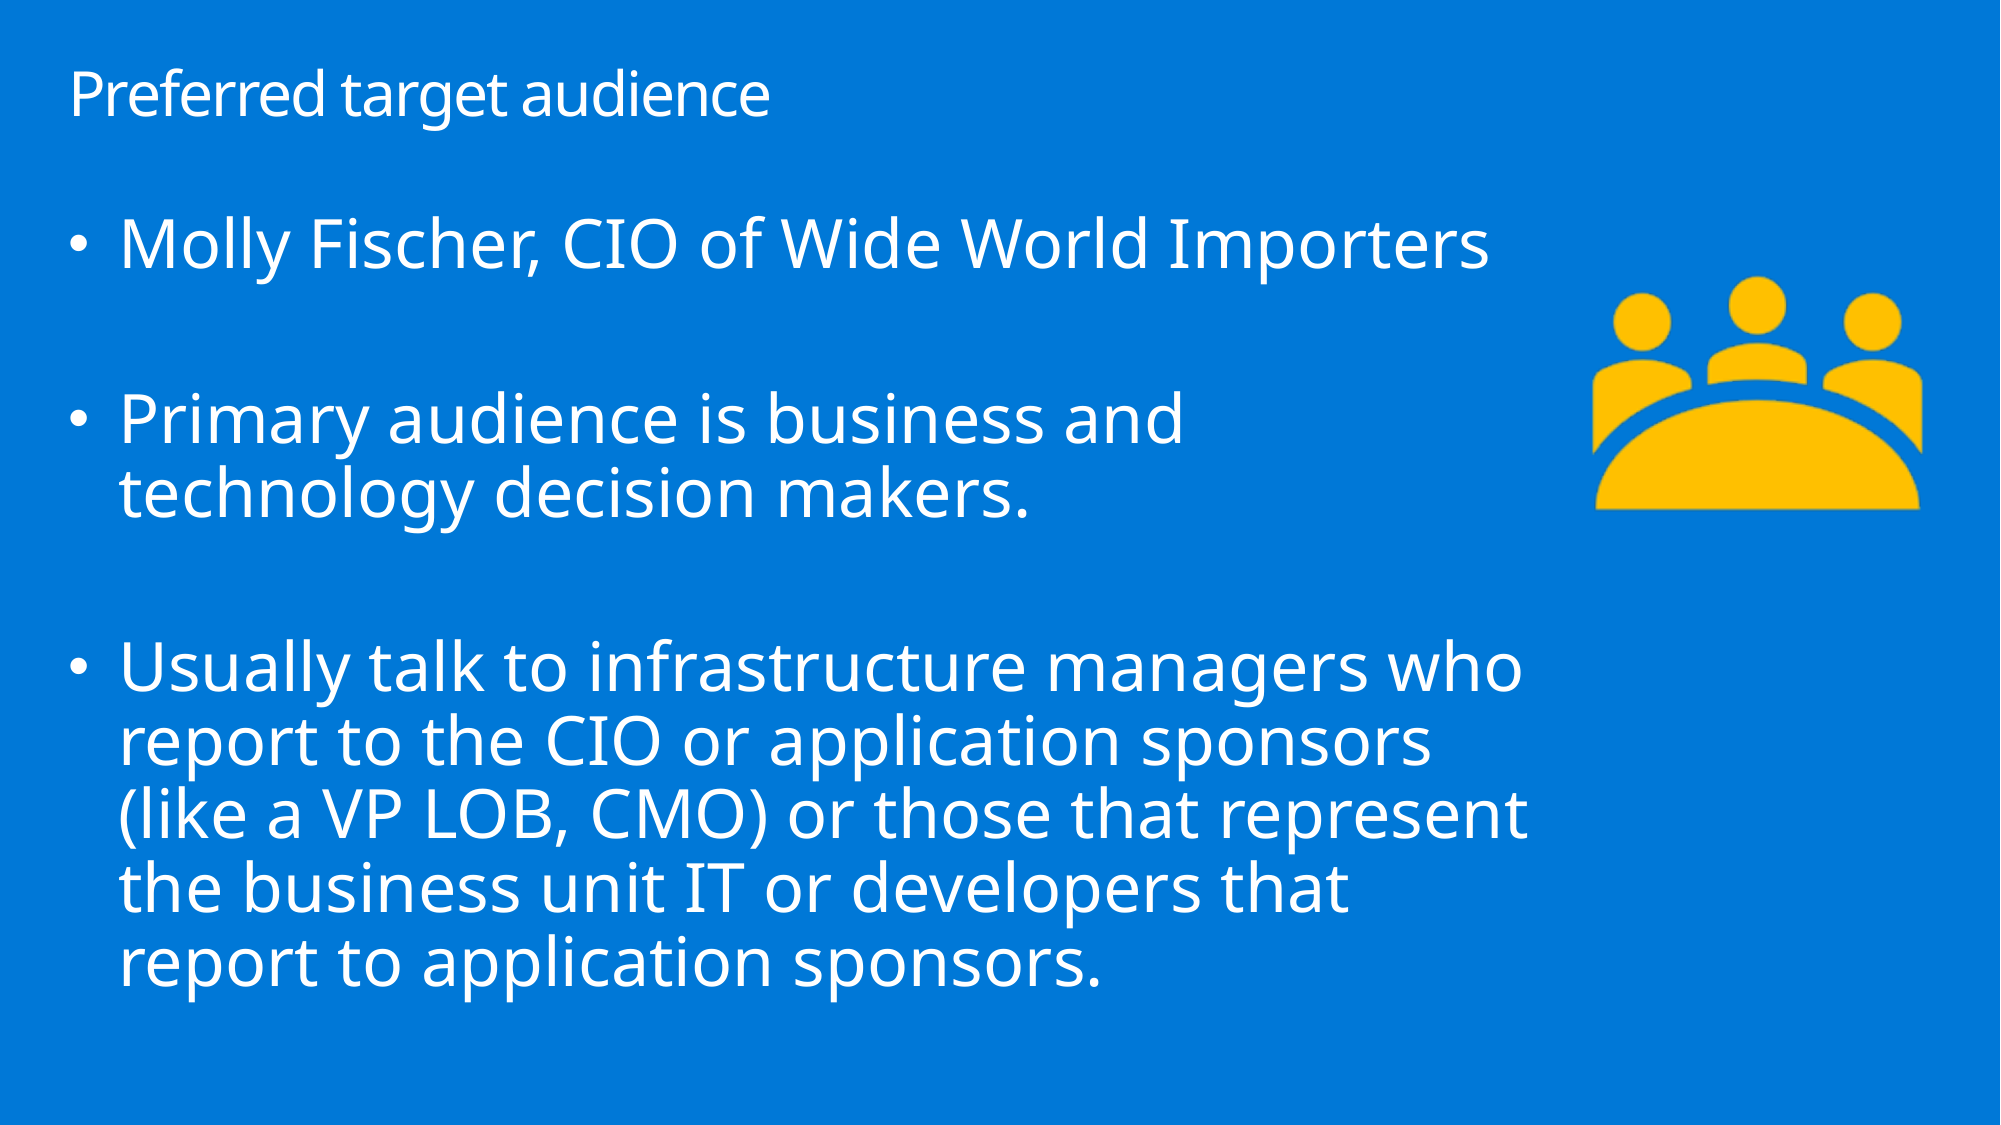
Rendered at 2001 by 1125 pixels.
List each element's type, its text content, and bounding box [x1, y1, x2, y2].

picture [1559, 194, 1956, 594]
title Preferred target audience [44, 47, 1957, 196]
list Molly Fischer, CIO of Wide World Importers Primary audience is business and technology decision makers. Usually talk to infrastructure managers who report to the CIO or application sponsors (like a VP LOB, CMO) or those that represent the business unit IT or developers that report to application sponsors. [44, 195, 1560, 1078]
